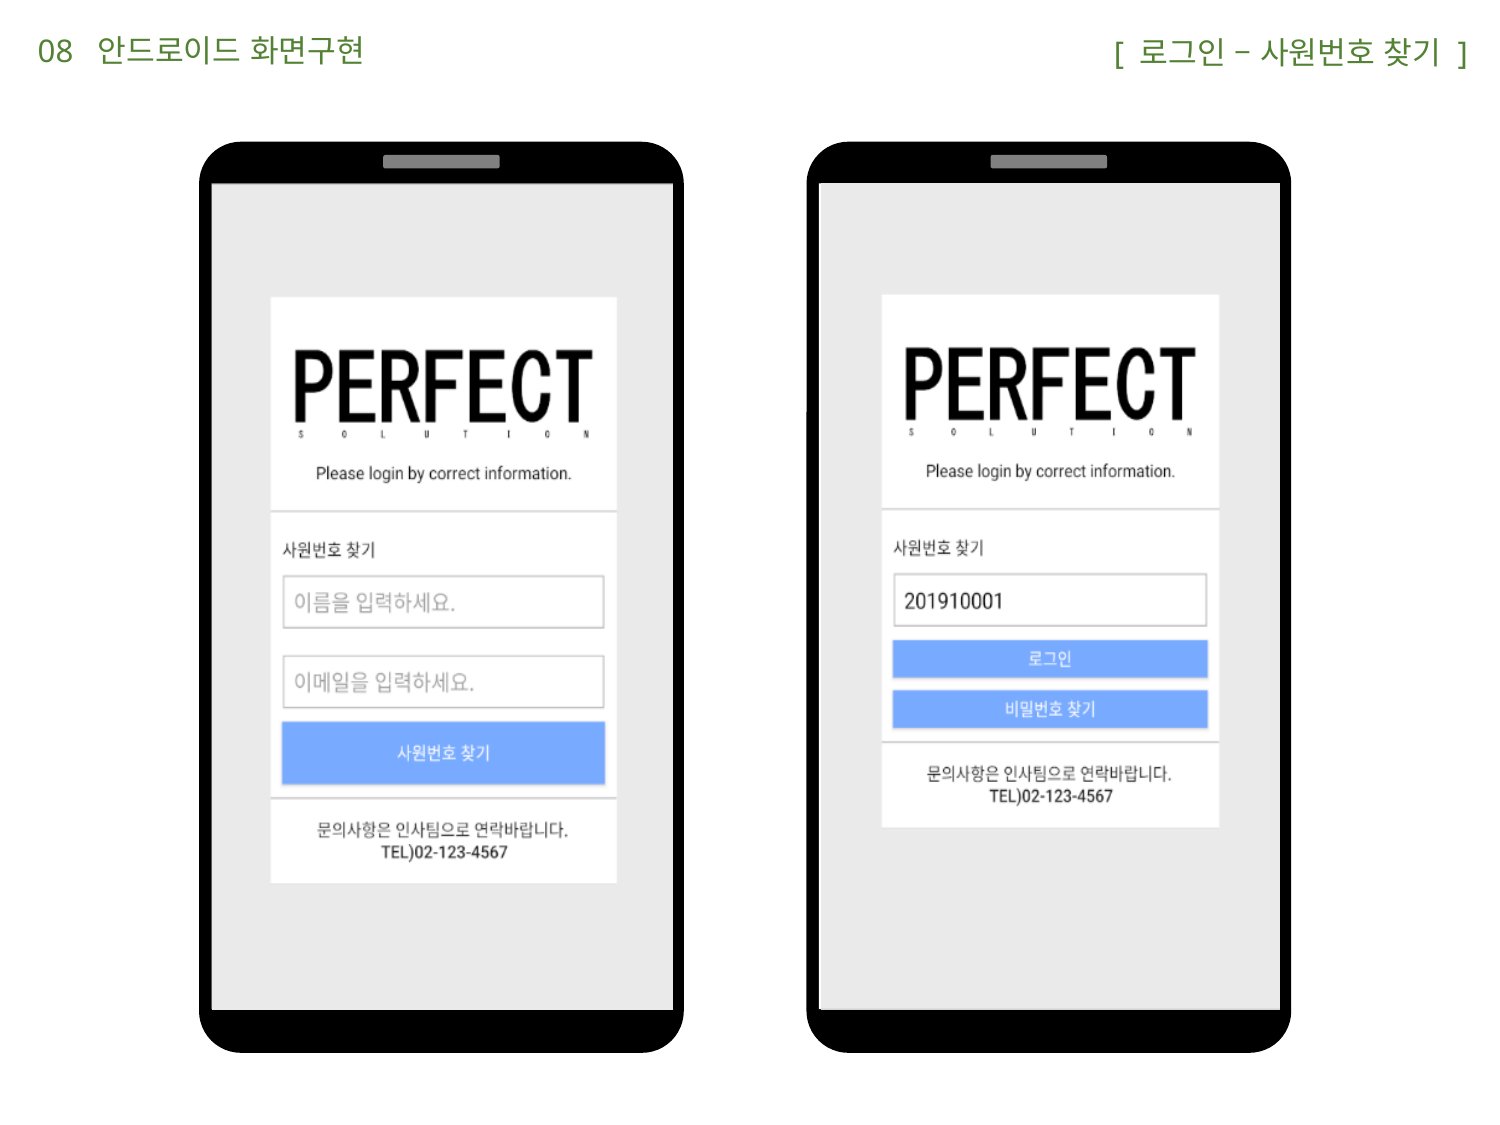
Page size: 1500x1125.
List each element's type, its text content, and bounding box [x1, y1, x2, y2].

picture [821, 183, 1280, 1010]
text_box 08 안드로이드 화면구현 [22, 24, 464, 77]
text_box [ 로그인 – 사원번호 찾기 ] [761, 25, 1483, 78]
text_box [806, 141, 1292, 1053]
picture [212, 183, 673, 1010]
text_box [199, 141, 684, 1053]
